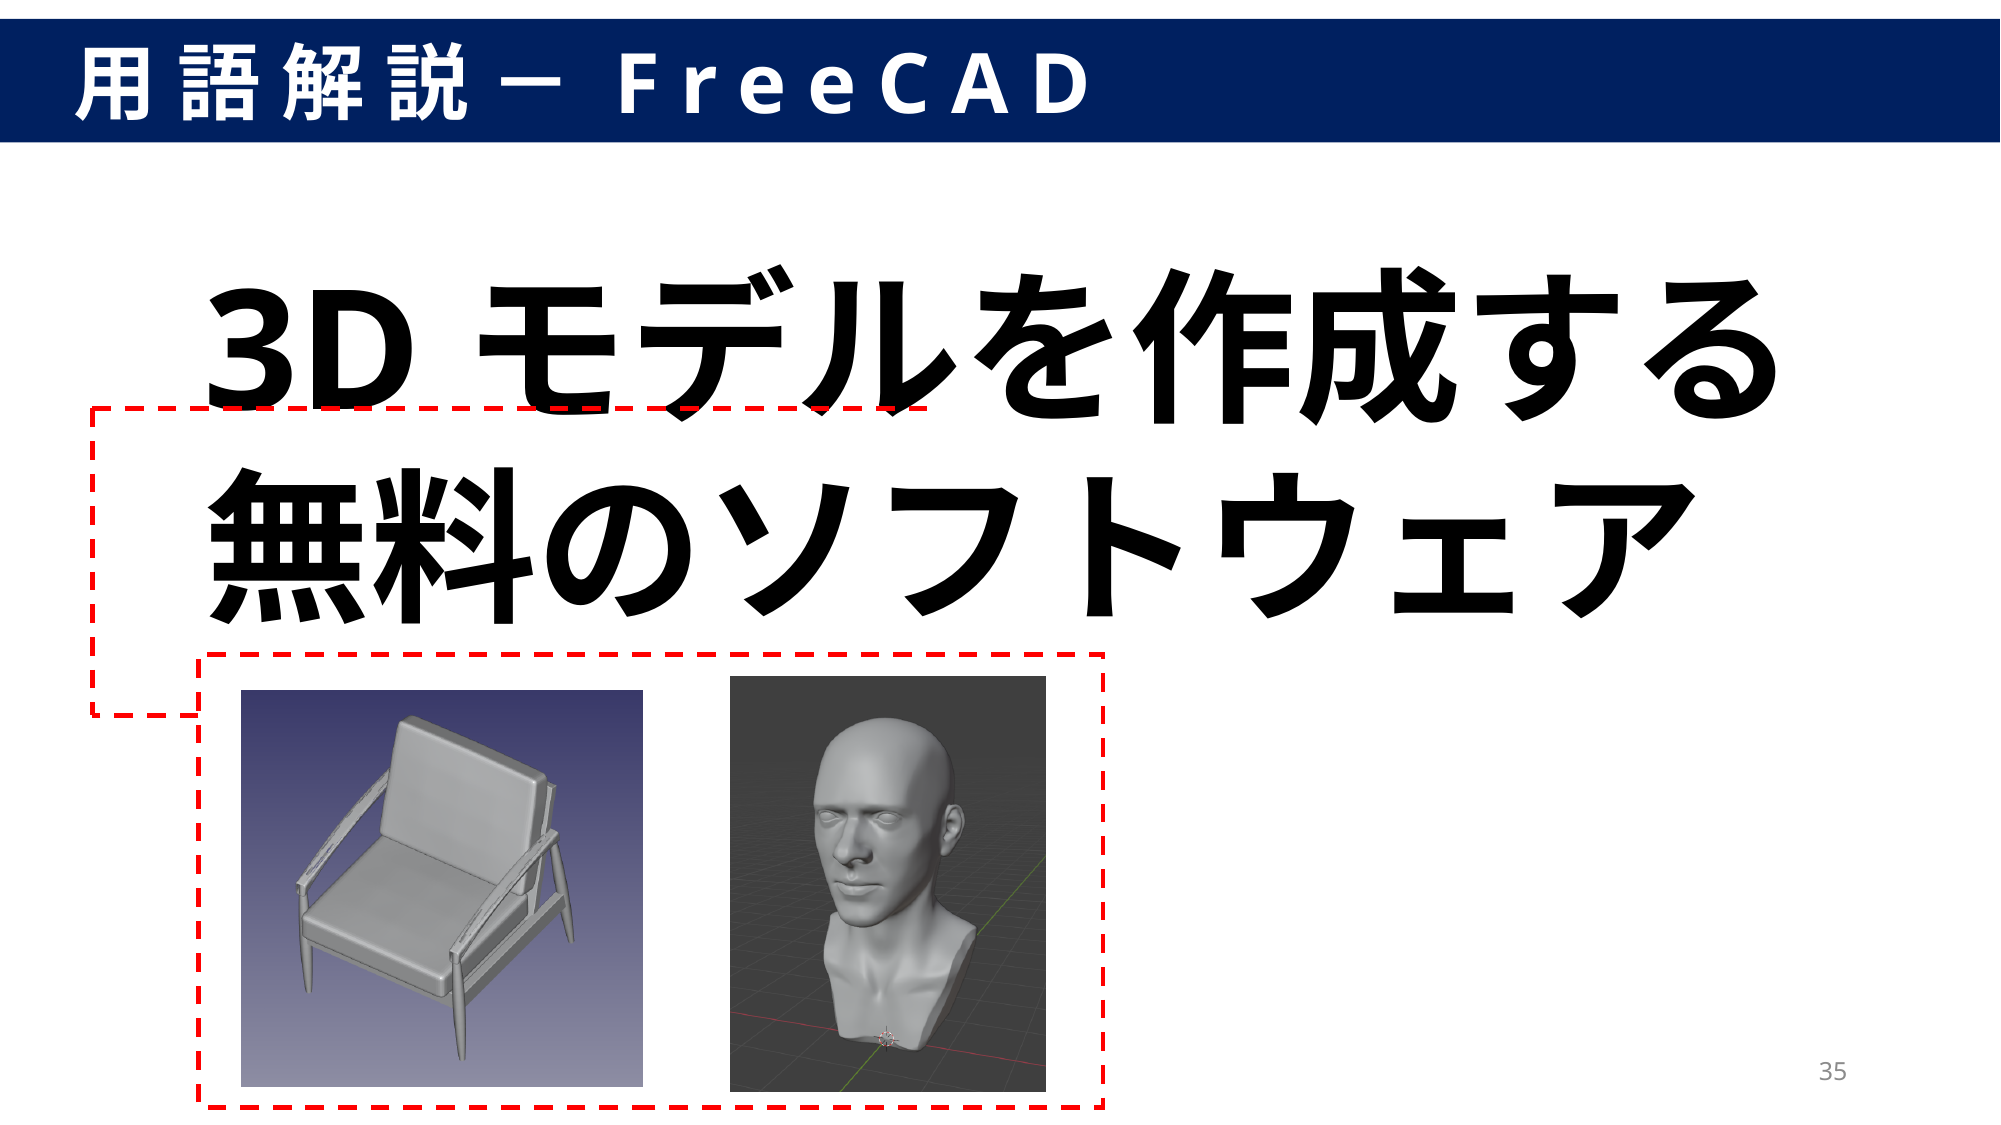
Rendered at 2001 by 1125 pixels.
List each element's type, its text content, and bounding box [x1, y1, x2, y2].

text_box 用語解説－FreeCAD [0, 18, 2000, 143]
slide_number 35 [1412, 1042, 1863, 1103]
text_box [197, 653, 1104, 1108]
picture [730, 675, 1047, 1092]
text_box 3Dモデルを作成する 無料のソフトウェア [188, 235, 1812, 650]
picture [241, 690, 643, 1087]
